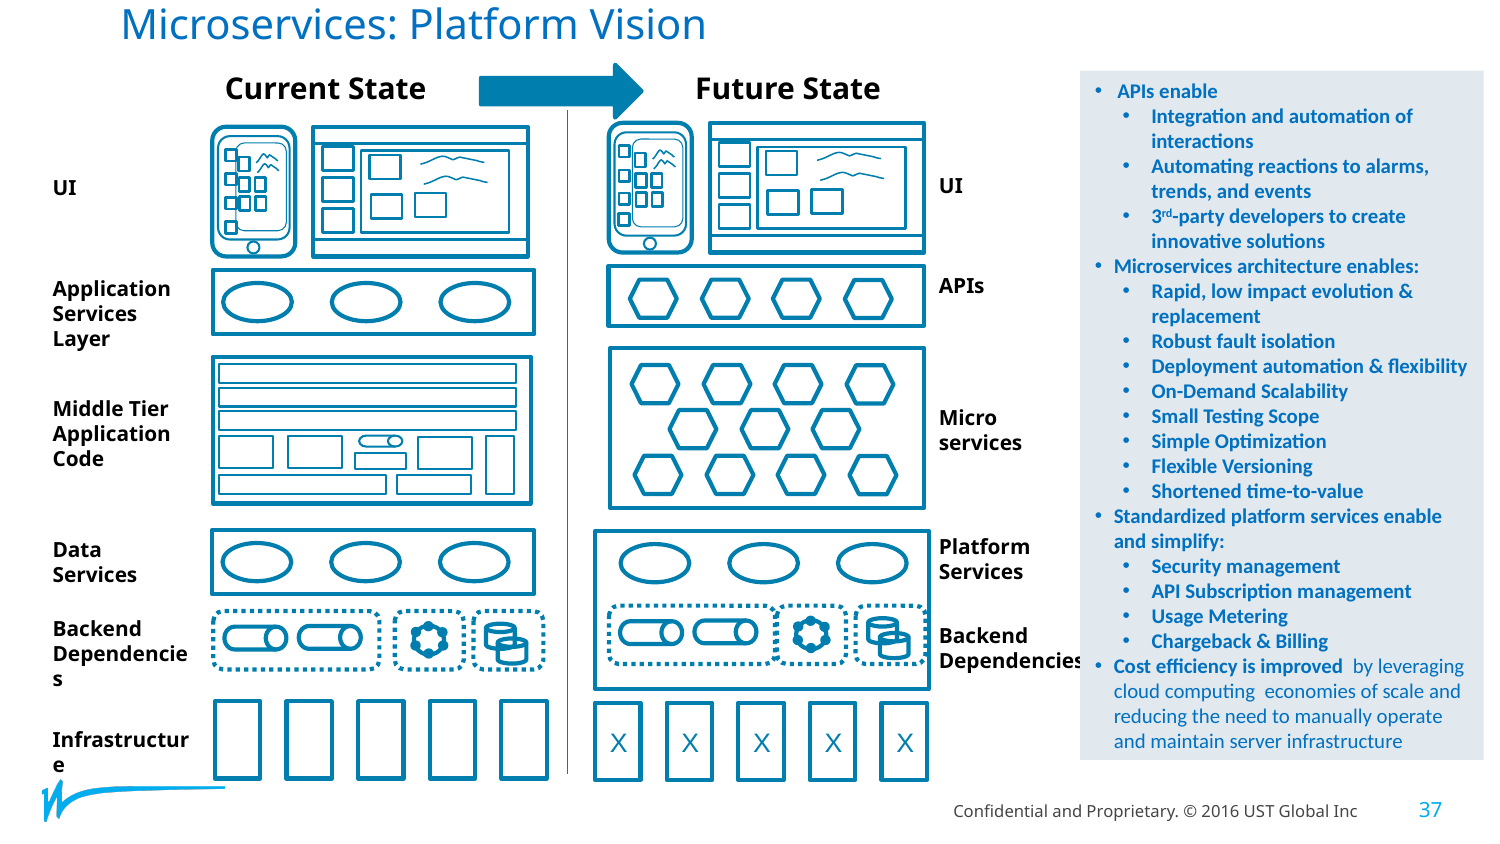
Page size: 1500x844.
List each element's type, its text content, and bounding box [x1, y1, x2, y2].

text_box [842, 277, 894, 321]
text_box [704, 453, 756, 497]
text_box [237, 155, 251, 173]
text_box [633, 151, 648, 169]
text_box [224, 220, 238, 235]
text_box [392, 608, 466, 672]
text_box [237, 194, 252, 213]
text_box [356, 699, 406, 781]
text_box UI [930, 164, 998, 205]
text_box [215, 134, 292, 242]
text_box [224, 171, 233, 187]
text_box [649, 171, 664, 189]
text_box [772, 362, 824, 406]
text_box [224, 196, 233, 211]
text_box X [665, 701, 714, 782]
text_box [218, 363, 517, 495]
text_box [478, 62, 644, 120]
text_box [437, 540, 511, 584]
title Microservices: Platform Vision [105, 0, 1395, 70]
text_box [650, 190, 665, 209]
text_box [629, 362, 681, 406]
text_box [618, 541, 692, 585]
text_box Middle Tier Application Code [38, 388, 212, 478]
text_box [617, 143, 631, 159]
text_box [847, 453, 899, 497]
text_box [775, 453, 827, 497]
text_box X [808, 701, 857, 782]
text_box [794, 617, 829, 652]
text_box [634, 191, 649, 209]
text_box Data Services [37, 528, 209, 594]
text_box [428, 699, 477, 781]
text_box [211, 268, 536, 336]
text_box [254, 152, 280, 165]
text_box [699, 277, 751, 320]
text_box X [879, 701, 929, 782]
text_box Application Services Layer [37, 267, 210, 358]
text_box [727, 541, 801, 585]
text_box [237, 175, 252, 193]
text_box [224, 147, 234, 163]
text_box APIs enable Integration and automation of interactions Automating reactions to alarms, trends, and events 3rd-party developers to create innovative solutions Microservices architecture enables: Rapid, low impact evolution & replacement Robust fault isolation Deployment automation & flexibility On-Demand Scalability Small Testing Scope Simple Optimization Flexible Versioning Shortened time-to-value Standardized platform services enable and simplify: Security management API Subscription management Usage Metering Chargeback & Billing Cost efficiency is improved by leveraging cloud computing economies of scale and reducing the need to manually operate and maintain server infrastructure [1080, 70, 1484, 760]
text_box [617, 191, 630, 206]
text_box [593, 529, 931, 691]
text_box [652, 158, 677, 171]
text_box X [736, 701, 786, 782]
text_box UI [38, 167, 99, 207]
text_box X [593, 701, 643, 782]
text_box [627, 277, 679, 320]
text_box Backend Dependencies [924, 615, 1080, 680]
text_box [739, 407, 791, 451]
text_box Infrastructure [37, 719, 205, 785]
text_box [810, 407, 862, 451]
text_box [255, 161, 281, 175]
text_box [284, 699, 334, 781]
text_box [606, 264, 926, 328]
text_box [495, 636, 529, 666]
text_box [412, 622, 447, 657]
text_box [329, 280, 403, 324]
text_box [617, 168, 630, 184]
text_box [651, 148, 676, 161]
text_box [701, 362, 753, 406]
text_box [253, 175, 268, 193]
text_box [211, 608, 382, 672]
text_box [213, 699, 262, 781]
text_box [233, 140, 289, 233]
text_box [499, 699, 549, 781]
text_box Future State [649, 62, 927, 114]
text_box [667, 407, 719, 451]
text_box [606, 120, 694, 255]
text_box Current State [210, 62, 482, 114]
text_box [210, 124, 298, 259]
text_box [630, 136, 685, 229]
text_box [221, 280, 294, 324]
text_box APIs [924, 265, 1029, 306]
text_box [220, 540, 294, 584]
text_box [210, 528, 536, 596]
text_box [617, 212, 631, 227]
text_box [329, 540, 402, 584]
text_box [612, 130, 689, 238]
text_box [313, 126, 528, 257]
text_box [844, 363, 896, 406]
text_box [835, 541, 909, 585]
text_box [770, 277, 822, 320]
text_box [608, 346, 926, 510]
text_box [634, 171, 648, 190]
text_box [709, 122, 925, 253]
text_box [483, 621, 517, 651]
text_box [632, 453, 684, 497]
text_box [211, 355, 533, 506]
text_box Micro services [924, 397, 1077, 462]
text_box [245, 239, 262, 256]
text_box [471, 608, 546, 672]
text_box [253, 194, 268, 213]
text_box [641, 235, 659, 252]
text_box Backend Dependencies [37, 608, 209, 699]
text_box Platform Services [924, 526, 1080, 592]
text_box [438, 280, 512, 324]
